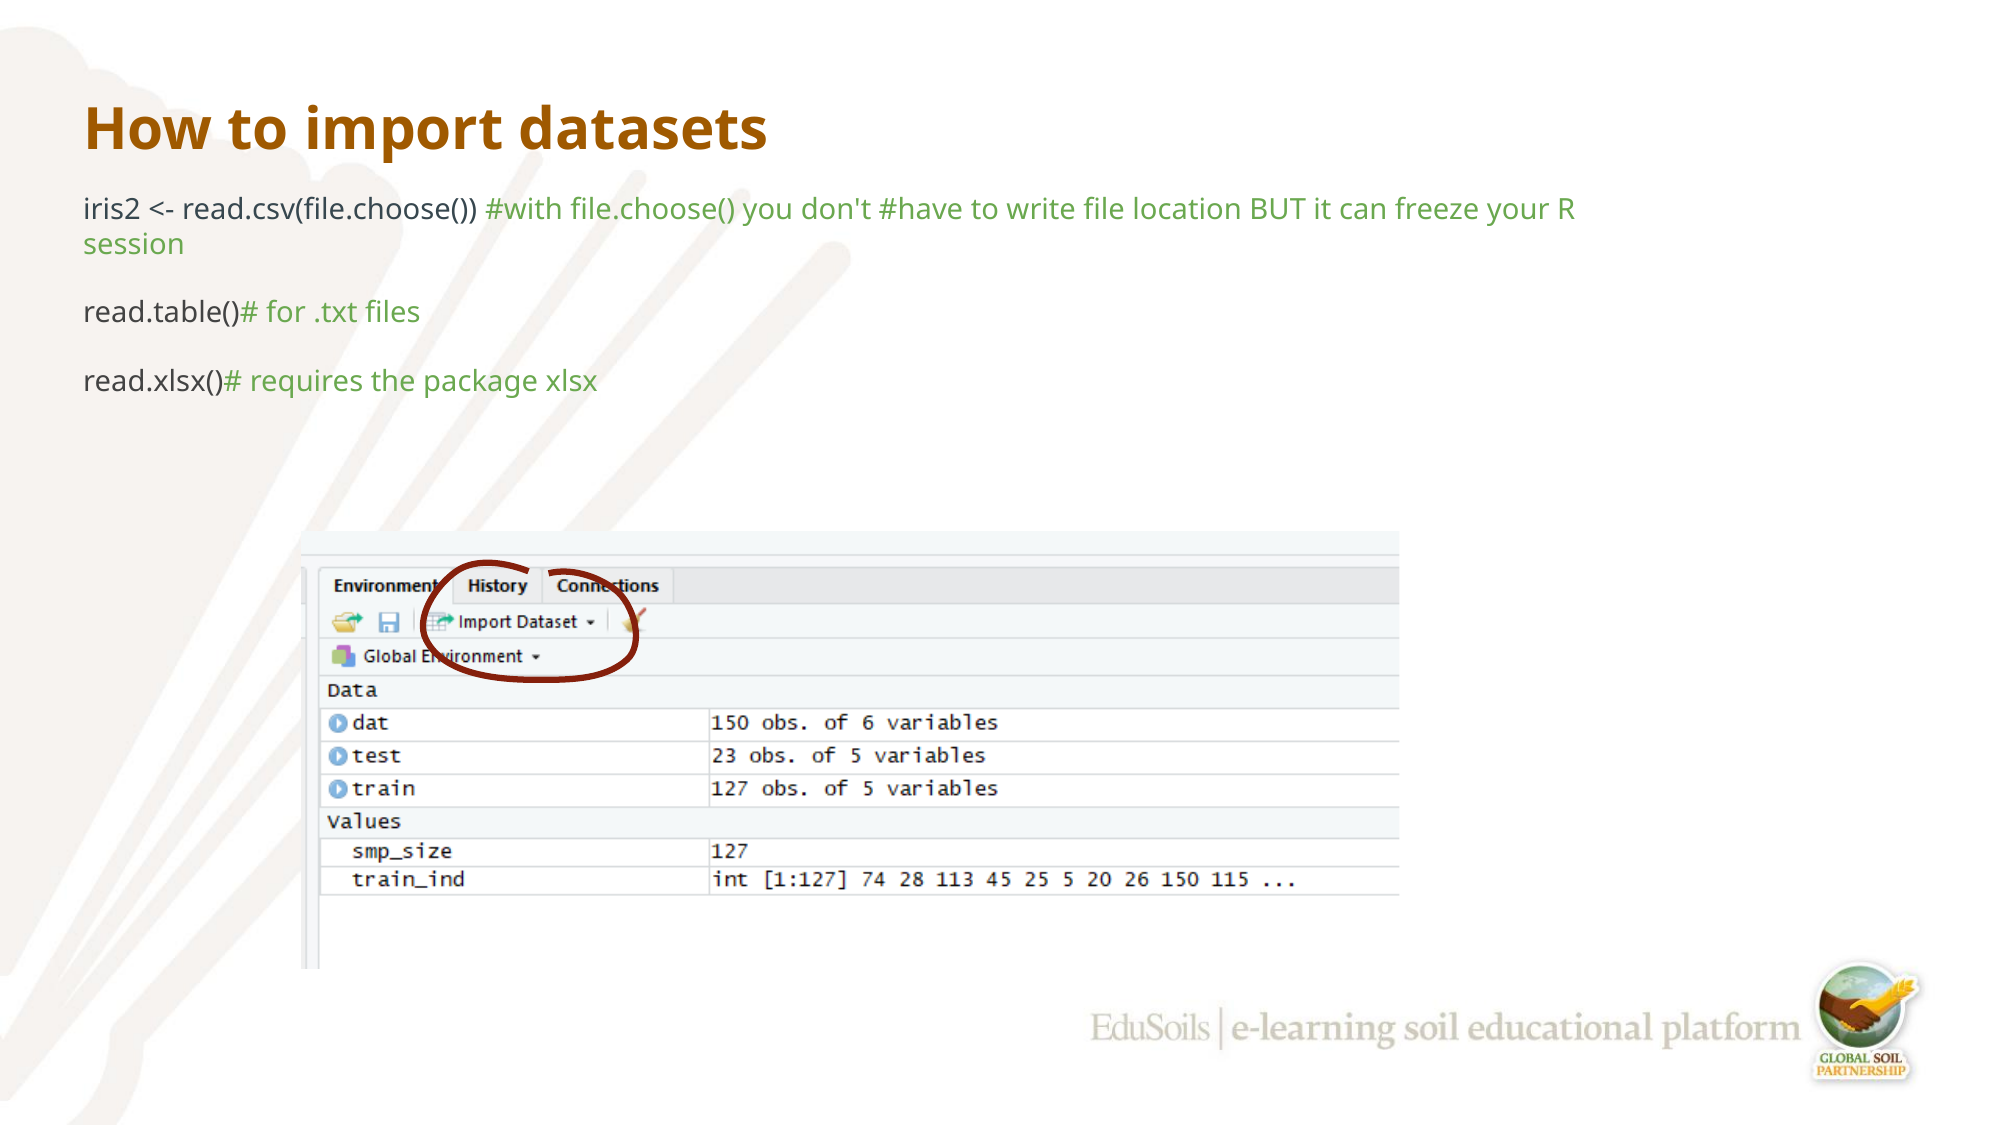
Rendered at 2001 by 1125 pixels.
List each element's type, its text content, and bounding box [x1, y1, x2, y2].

slide_number ‹#› [1853, 1019, 1974, 1106]
list iris2 <- read.csv(file.choose()) #with file.choose() you don't #have to write file location BUT it can freeze your R session read.table()# for .txt files read.xlsx()# requires the package xlsx [68, 175, 1669, 1000]
picture [0, 0, 2001, 1125]
title How to import datasets [68, 75, 1932, 176]
